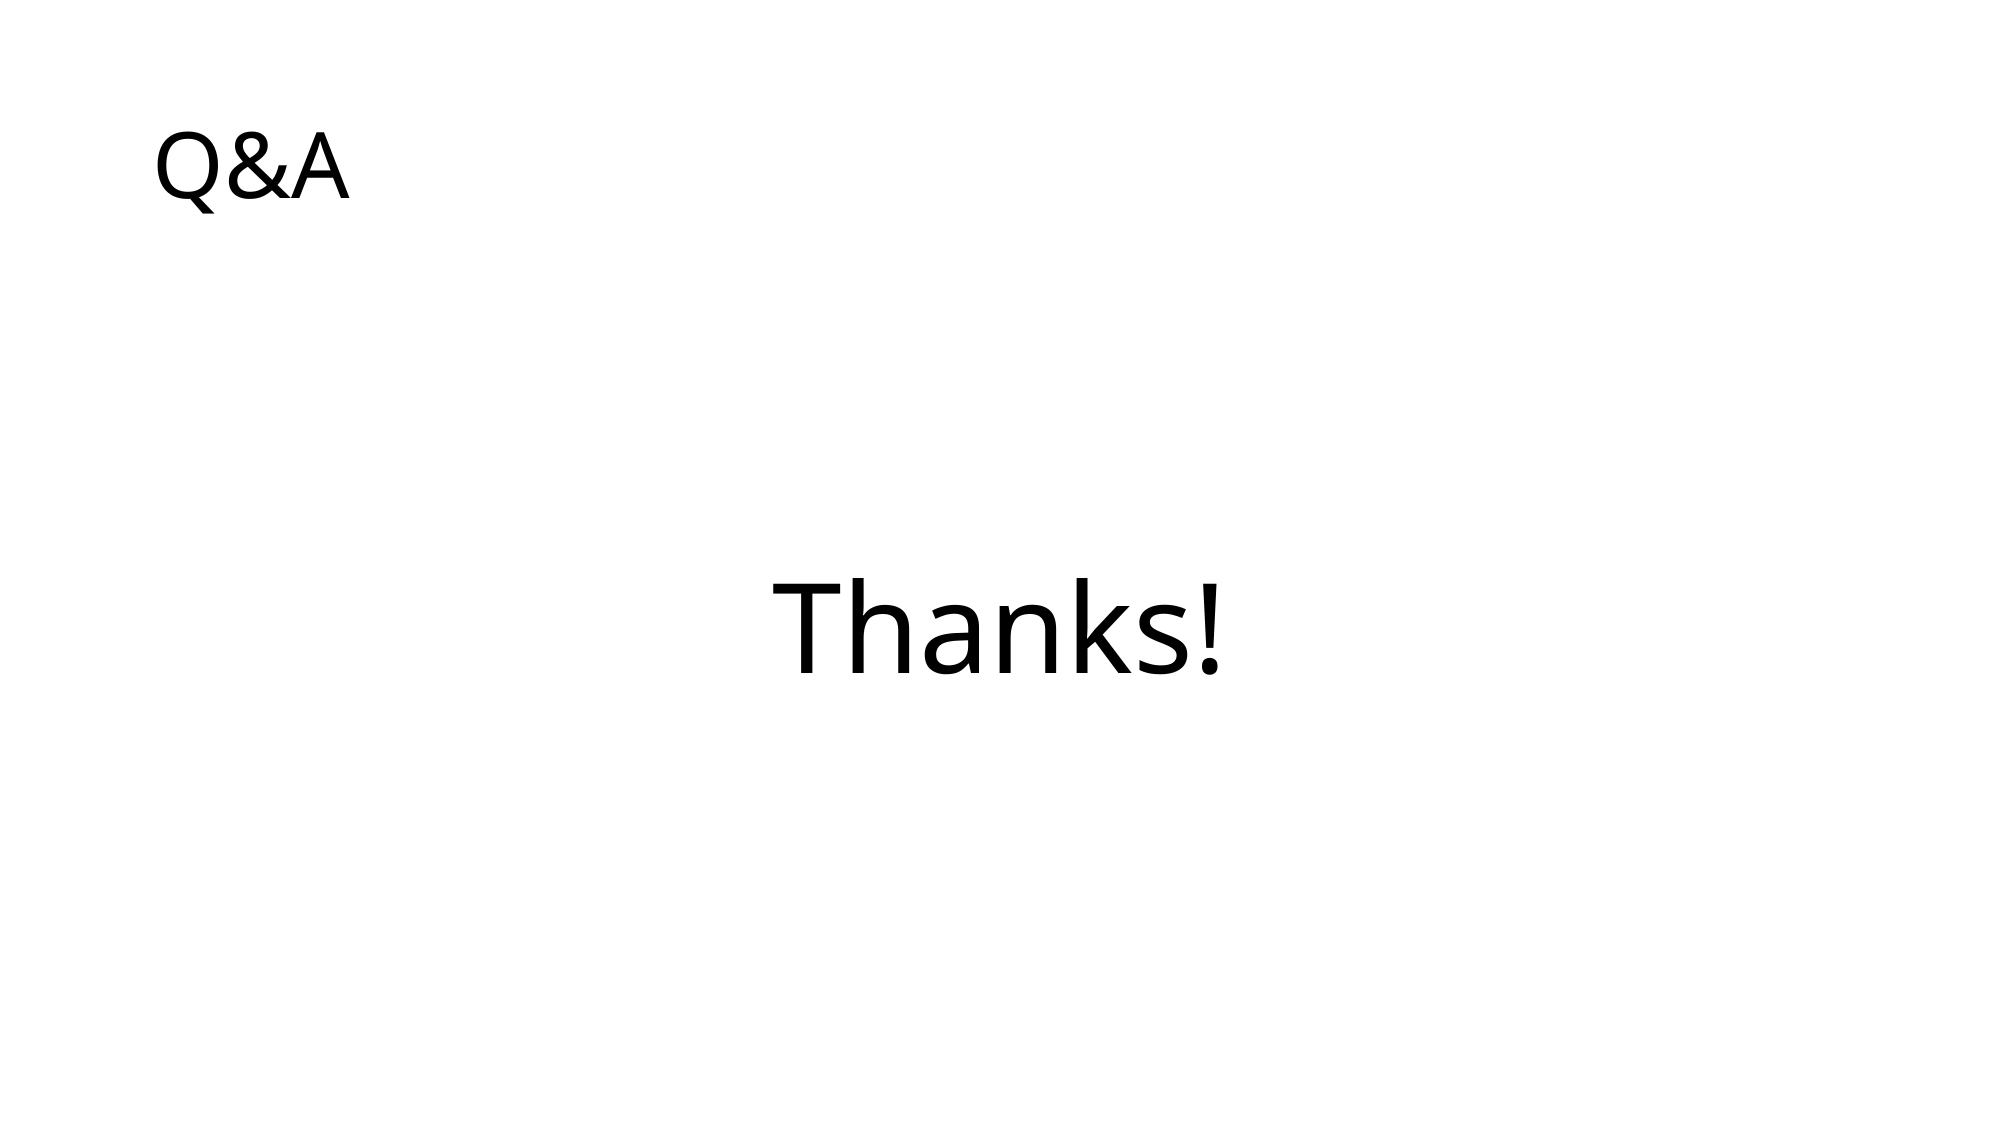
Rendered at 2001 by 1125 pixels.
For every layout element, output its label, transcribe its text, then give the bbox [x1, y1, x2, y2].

title Q&A [137, 59, 1863, 278]
list Thanks! [137, 299, 1863, 1014]
